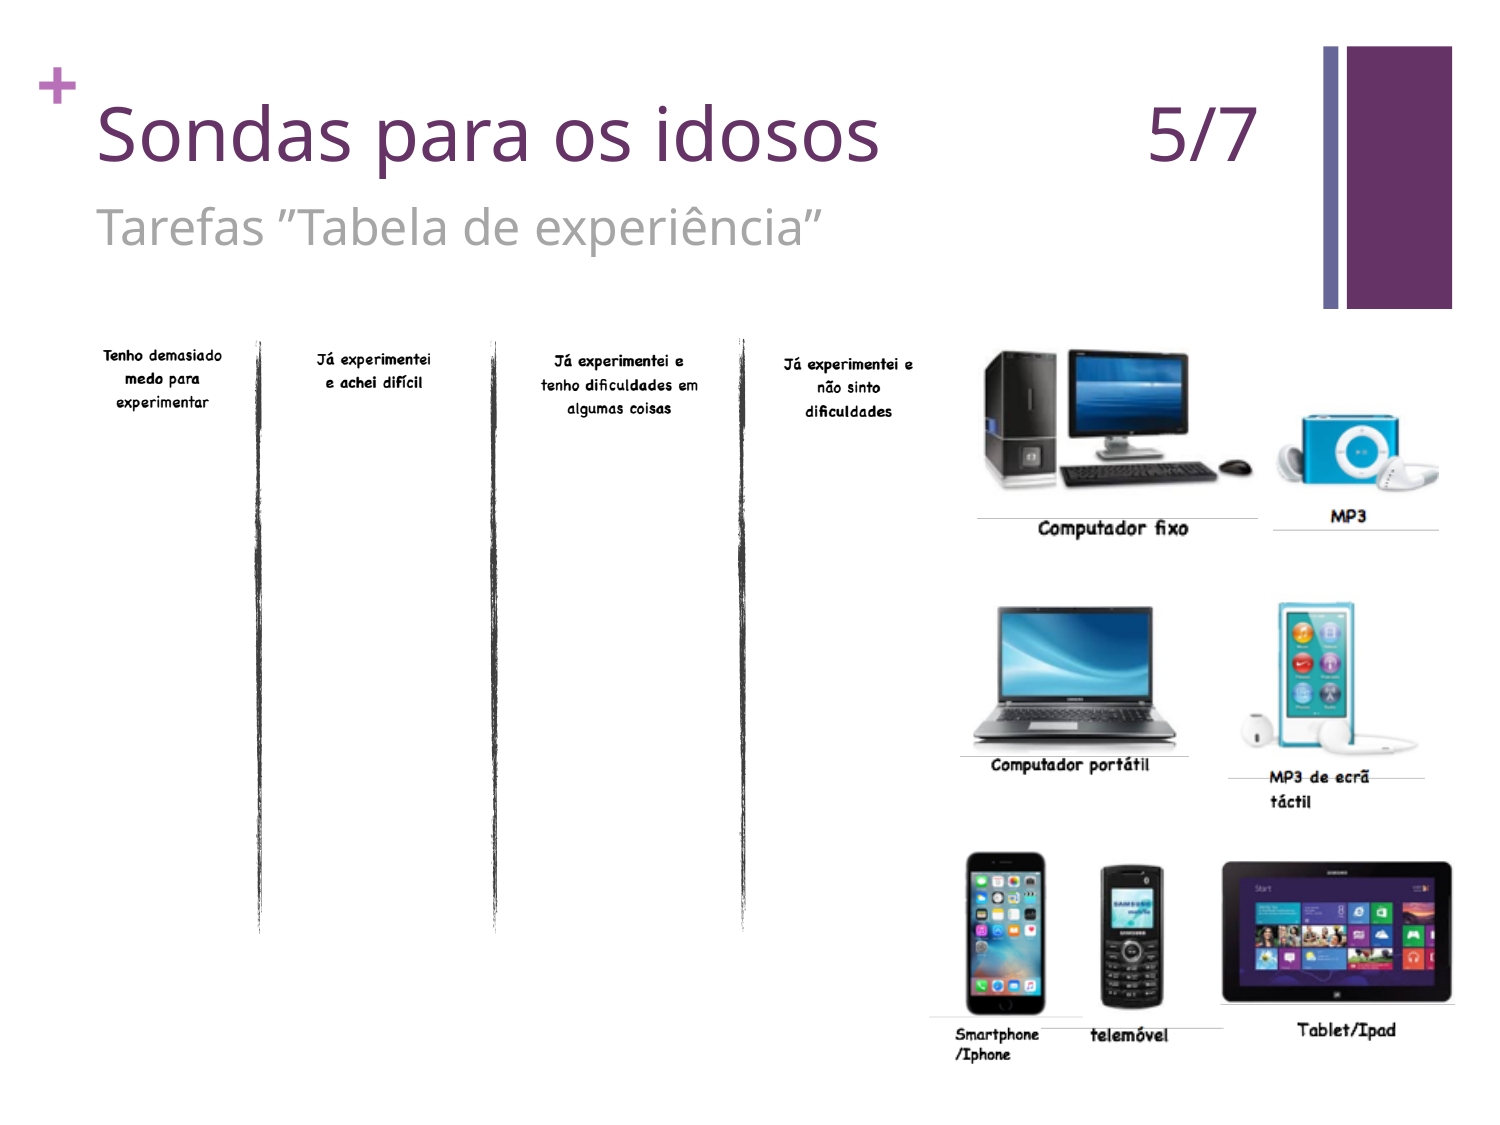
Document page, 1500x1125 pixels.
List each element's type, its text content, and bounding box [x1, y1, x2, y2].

picture [976, 332, 1258, 552]
picture [59, 312, 1189, 1076]
text_box Tarefas ”Tabela de experiência” [81, 187, 1322, 325]
title Sondas para os idosos 5/7 [81, 79, 1322, 187]
picture [1272, 382, 1440, 541]
picture [1228, 581, 1426, 819]
picture [1086, 845, 1455, 1076]
